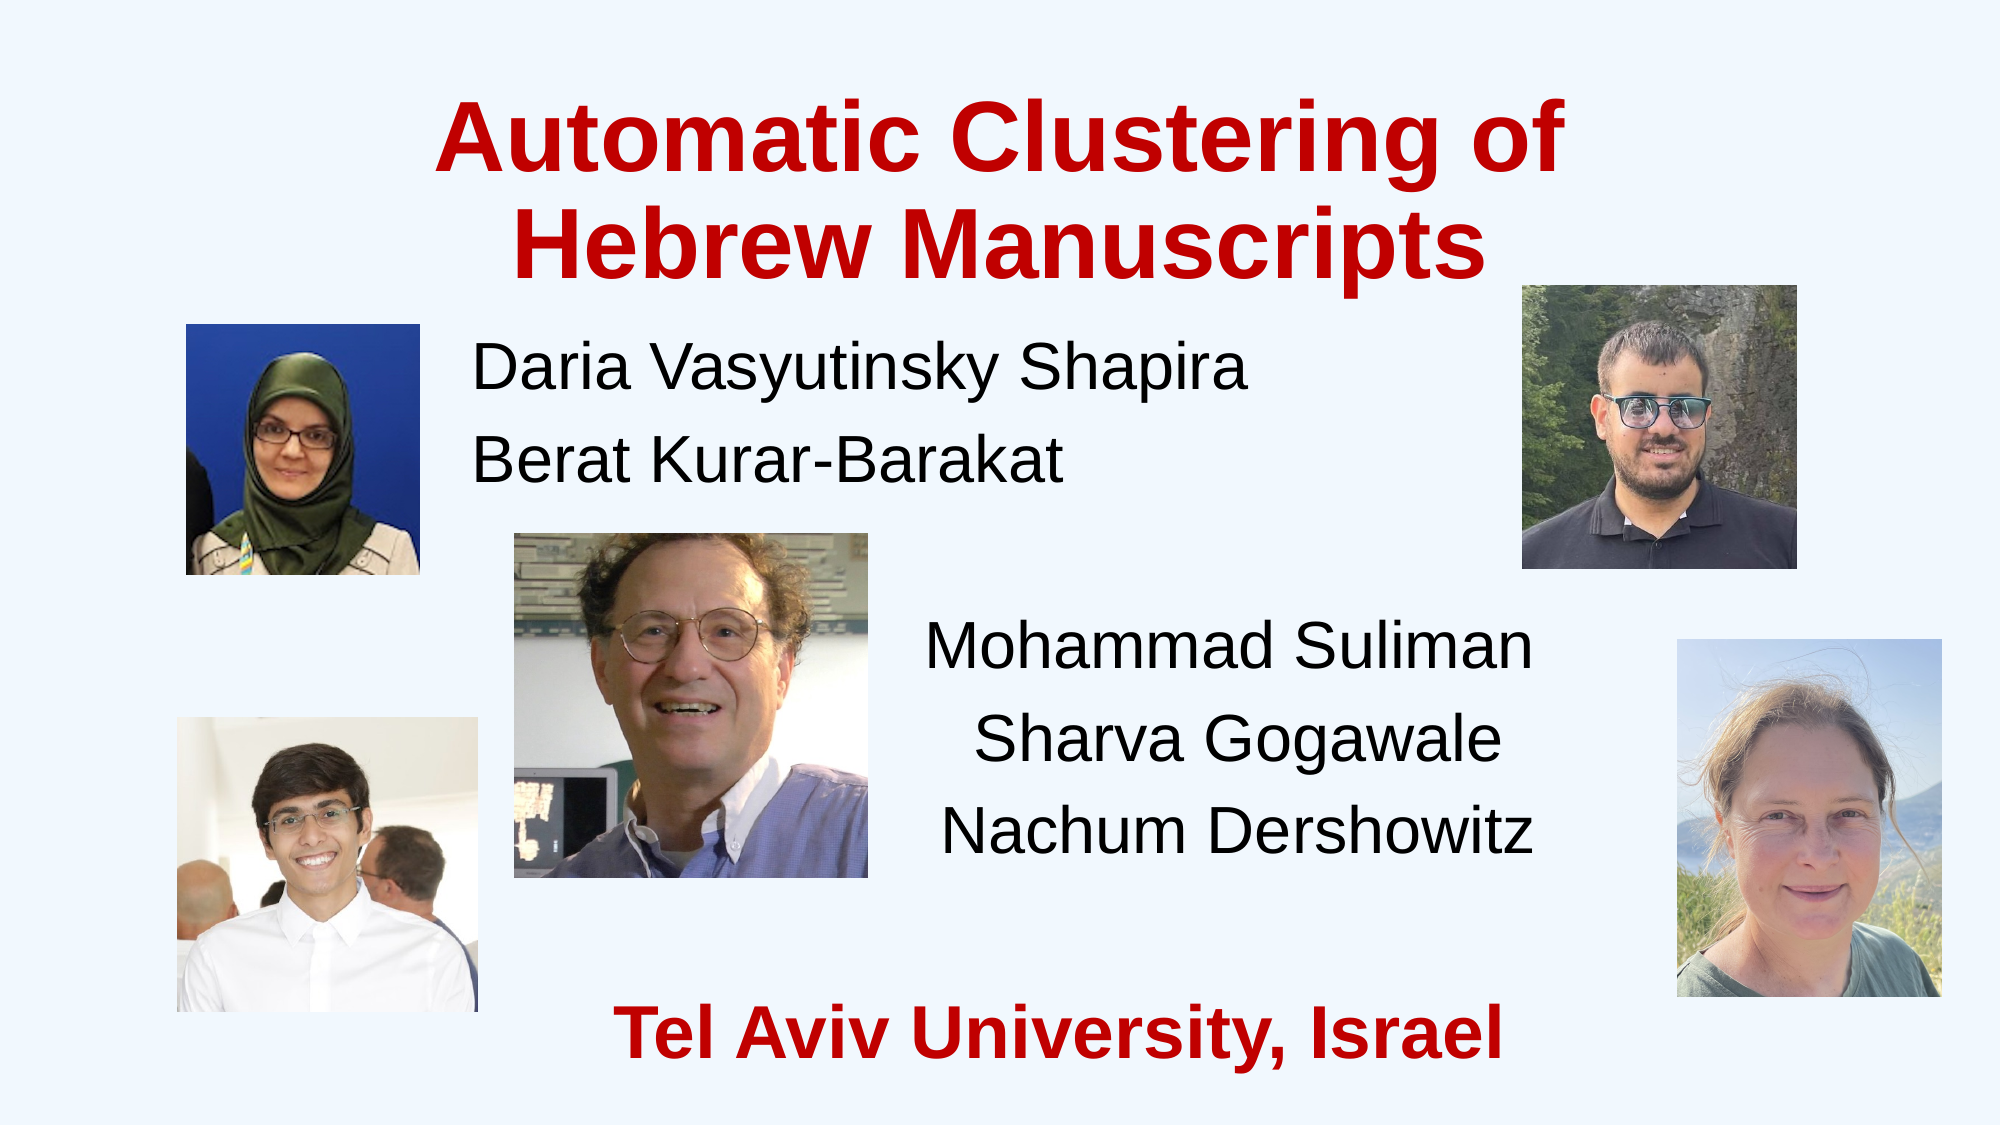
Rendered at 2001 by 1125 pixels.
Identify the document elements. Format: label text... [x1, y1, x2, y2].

picture [185, 324, 421, 576]
subtitle Daria Vasyutinsky Shapira Berat Kurar-Barakat Mohammad Suliman Sharva Gogawale Nachum Dershowitz [456, 324, 2000, 946]
picture [177, 717, 479, 1013]
title Automatic Clustering of Hebrew Manuscripts [249, 75, 1750, 309]
picture [1676, 638, 1942, 998]
picture [514, 532, 868, 878]
text_box Tel Aviv University, Israel [322, 976, 1797, 1082]
picture [1521, 285, 1798, 570]
